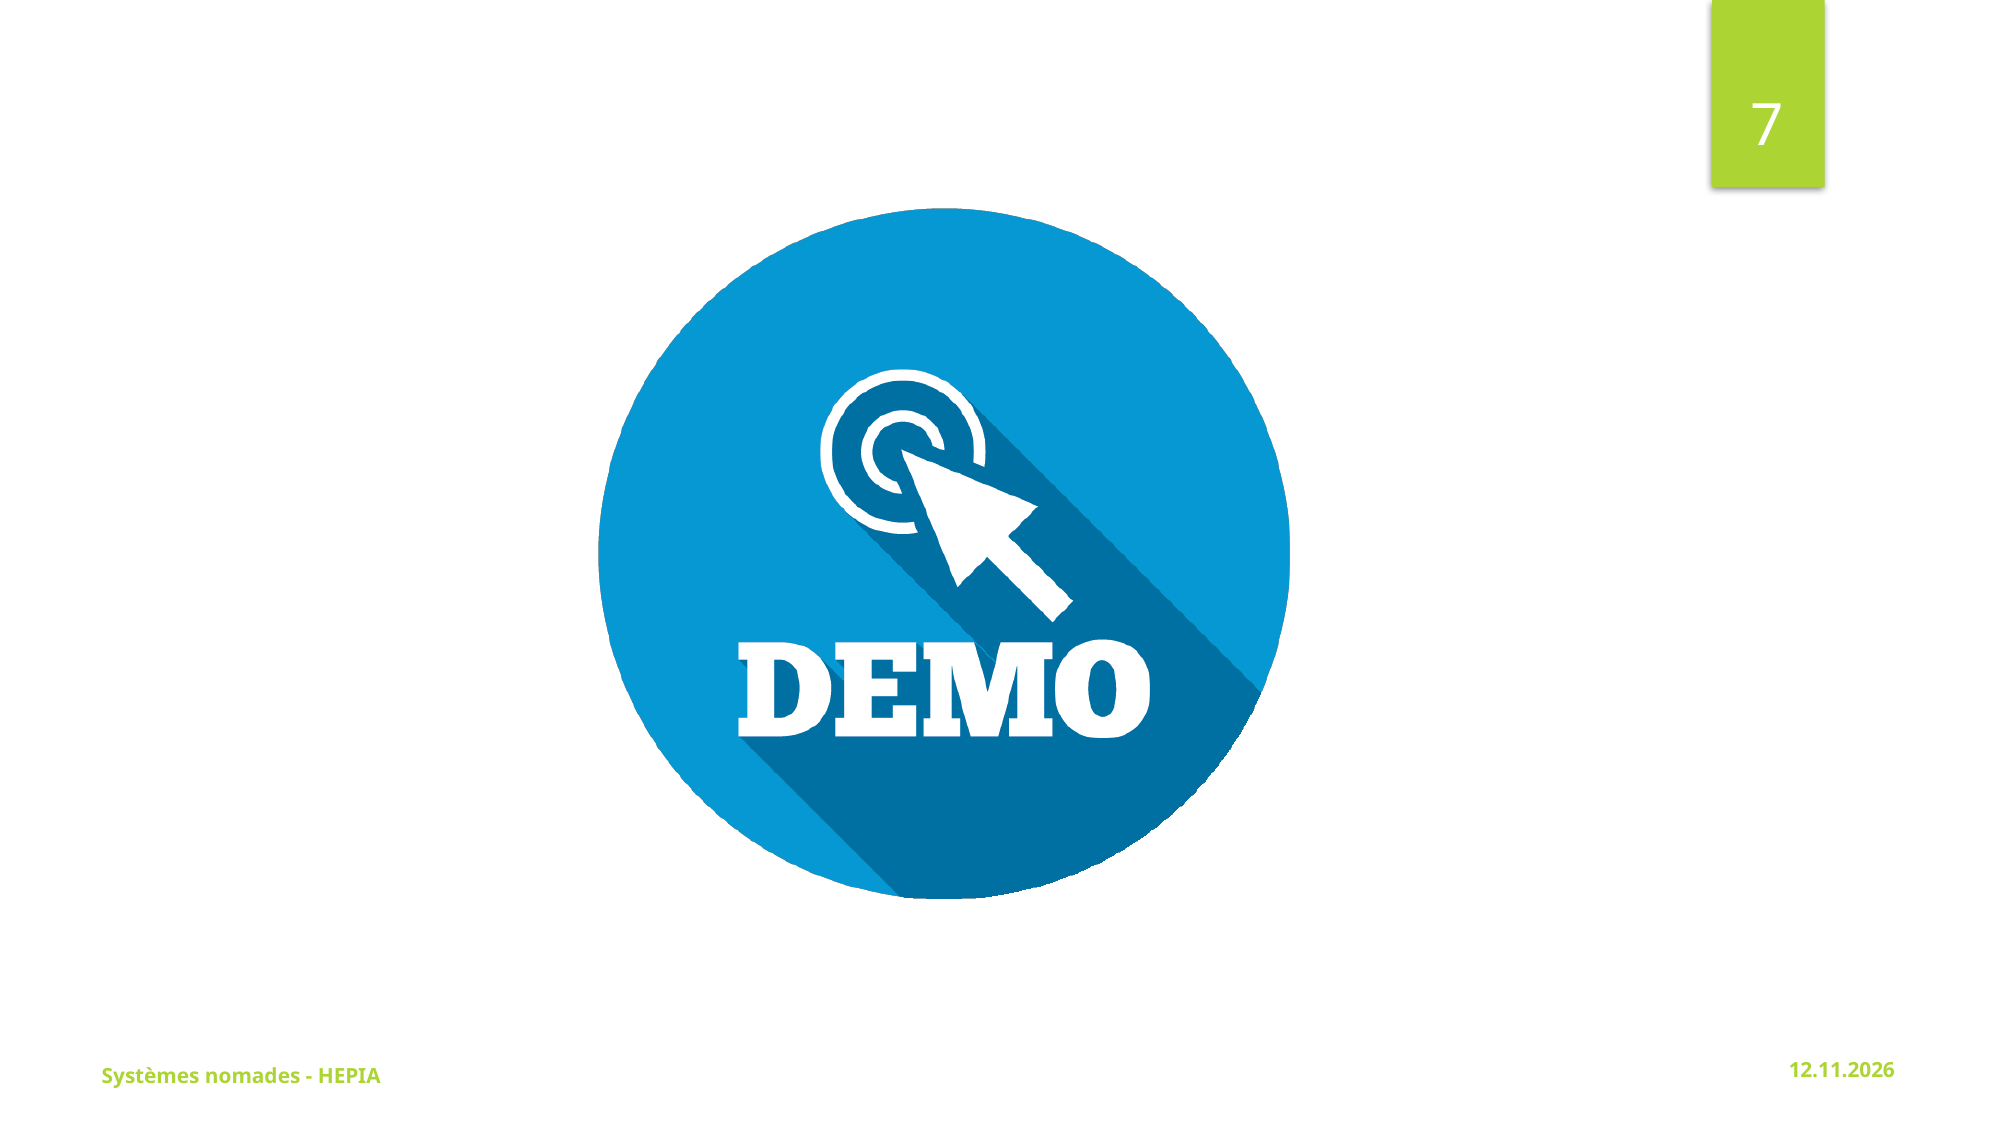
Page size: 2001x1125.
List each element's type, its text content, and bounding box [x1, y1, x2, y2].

picture [598, 208, 922, 531]
picture [739, 643, 831, 736]
picture [924, 643, 1052, 736]
picture [903, 451, 1071, 621]
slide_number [1747, 1048, 1910, 1099]
picture [862, 411, 944, 493]
slide_number 7 [1698, 48, 1836, 175]
picture [598, 577, 926, 900]
picture [836, 643, 916, 736]
picture [963, 589, 1290, 900]
picture [1056, 640, 1149, 737]
picture [821, 370, 985, 533]
footer Systèmes nomades - HEPIA [86, 1048, 720, 1099]
picture [967, 208, 1290, 519]
